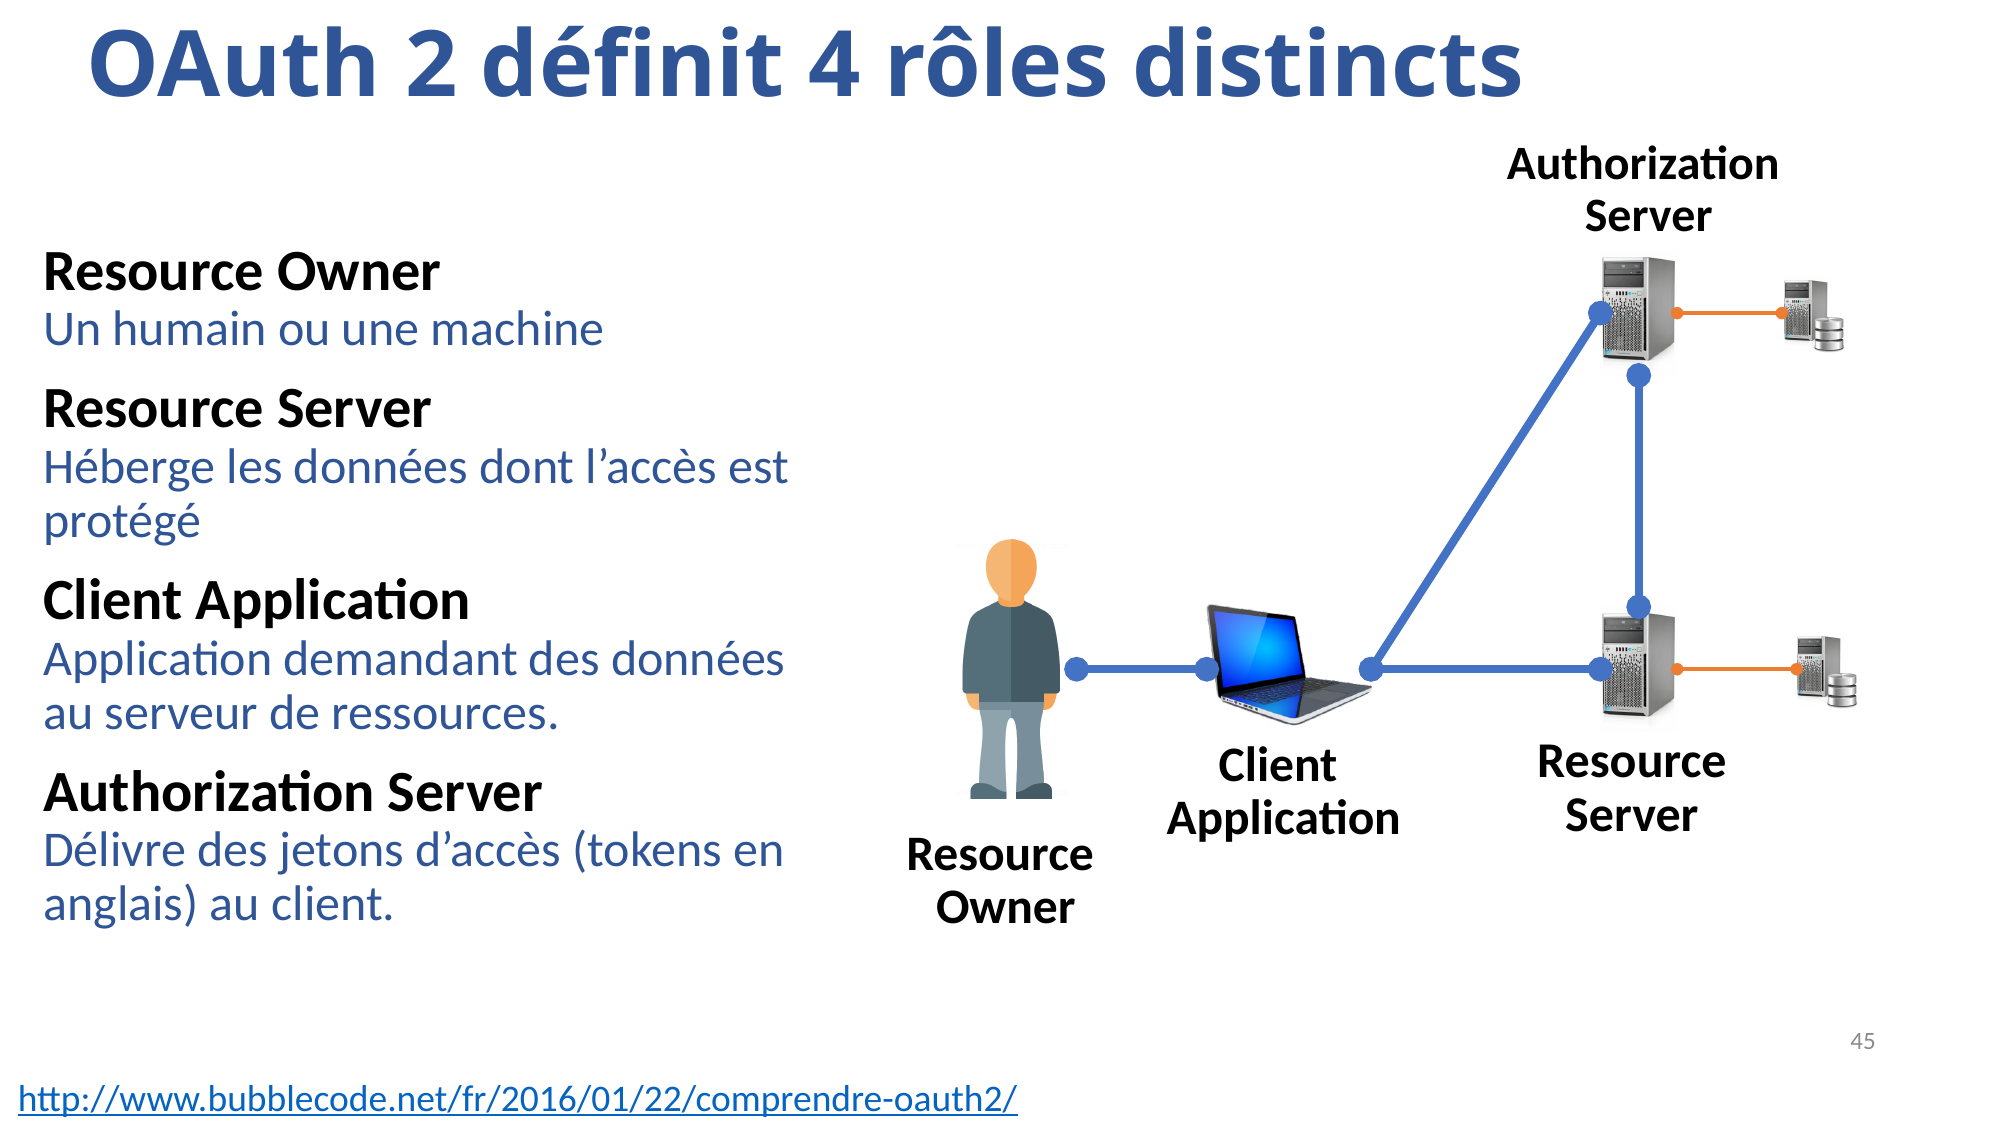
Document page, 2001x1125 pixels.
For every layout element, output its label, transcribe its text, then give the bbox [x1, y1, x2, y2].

title OAuth 2 définit 4 rôles distincts [71, 8, 1797, 127]
list Resource Owner Un humain ou une machine Resource Server Héberge les données dont l’accès est protégé Client Application Application demandant des données au serveur de ressources. Authorization Server Délivre des jetons d’accès (tokens en anglais) au client. [28, 232, 839, 971]
picture [1206, 586, 1372, 752]
picture [948, 539, 1077, 800]
text_box Resource Owner [817, 820, 1194, 943]
slide_number 45 [1440, 1009, 1891, 1070]
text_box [1796, 632, 1860, 709]
picture [1600, 250, 1678, 376]
text_box Client Application [1085, 731, 1464, 854]
text_box http://www.bubblecode.net/fr/2016/01/22/comprendre-oauth2/ [3, 1066, 1321, 1125]
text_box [1783, 276, 1847, 354]
picture [1600, 606, 1678, 732]
text_box Resource Server [1464, 726, 1800, 928]
text_box Authorization Server [1485, 130, 1813, 250]
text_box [1371, 313, 1601, 670]
